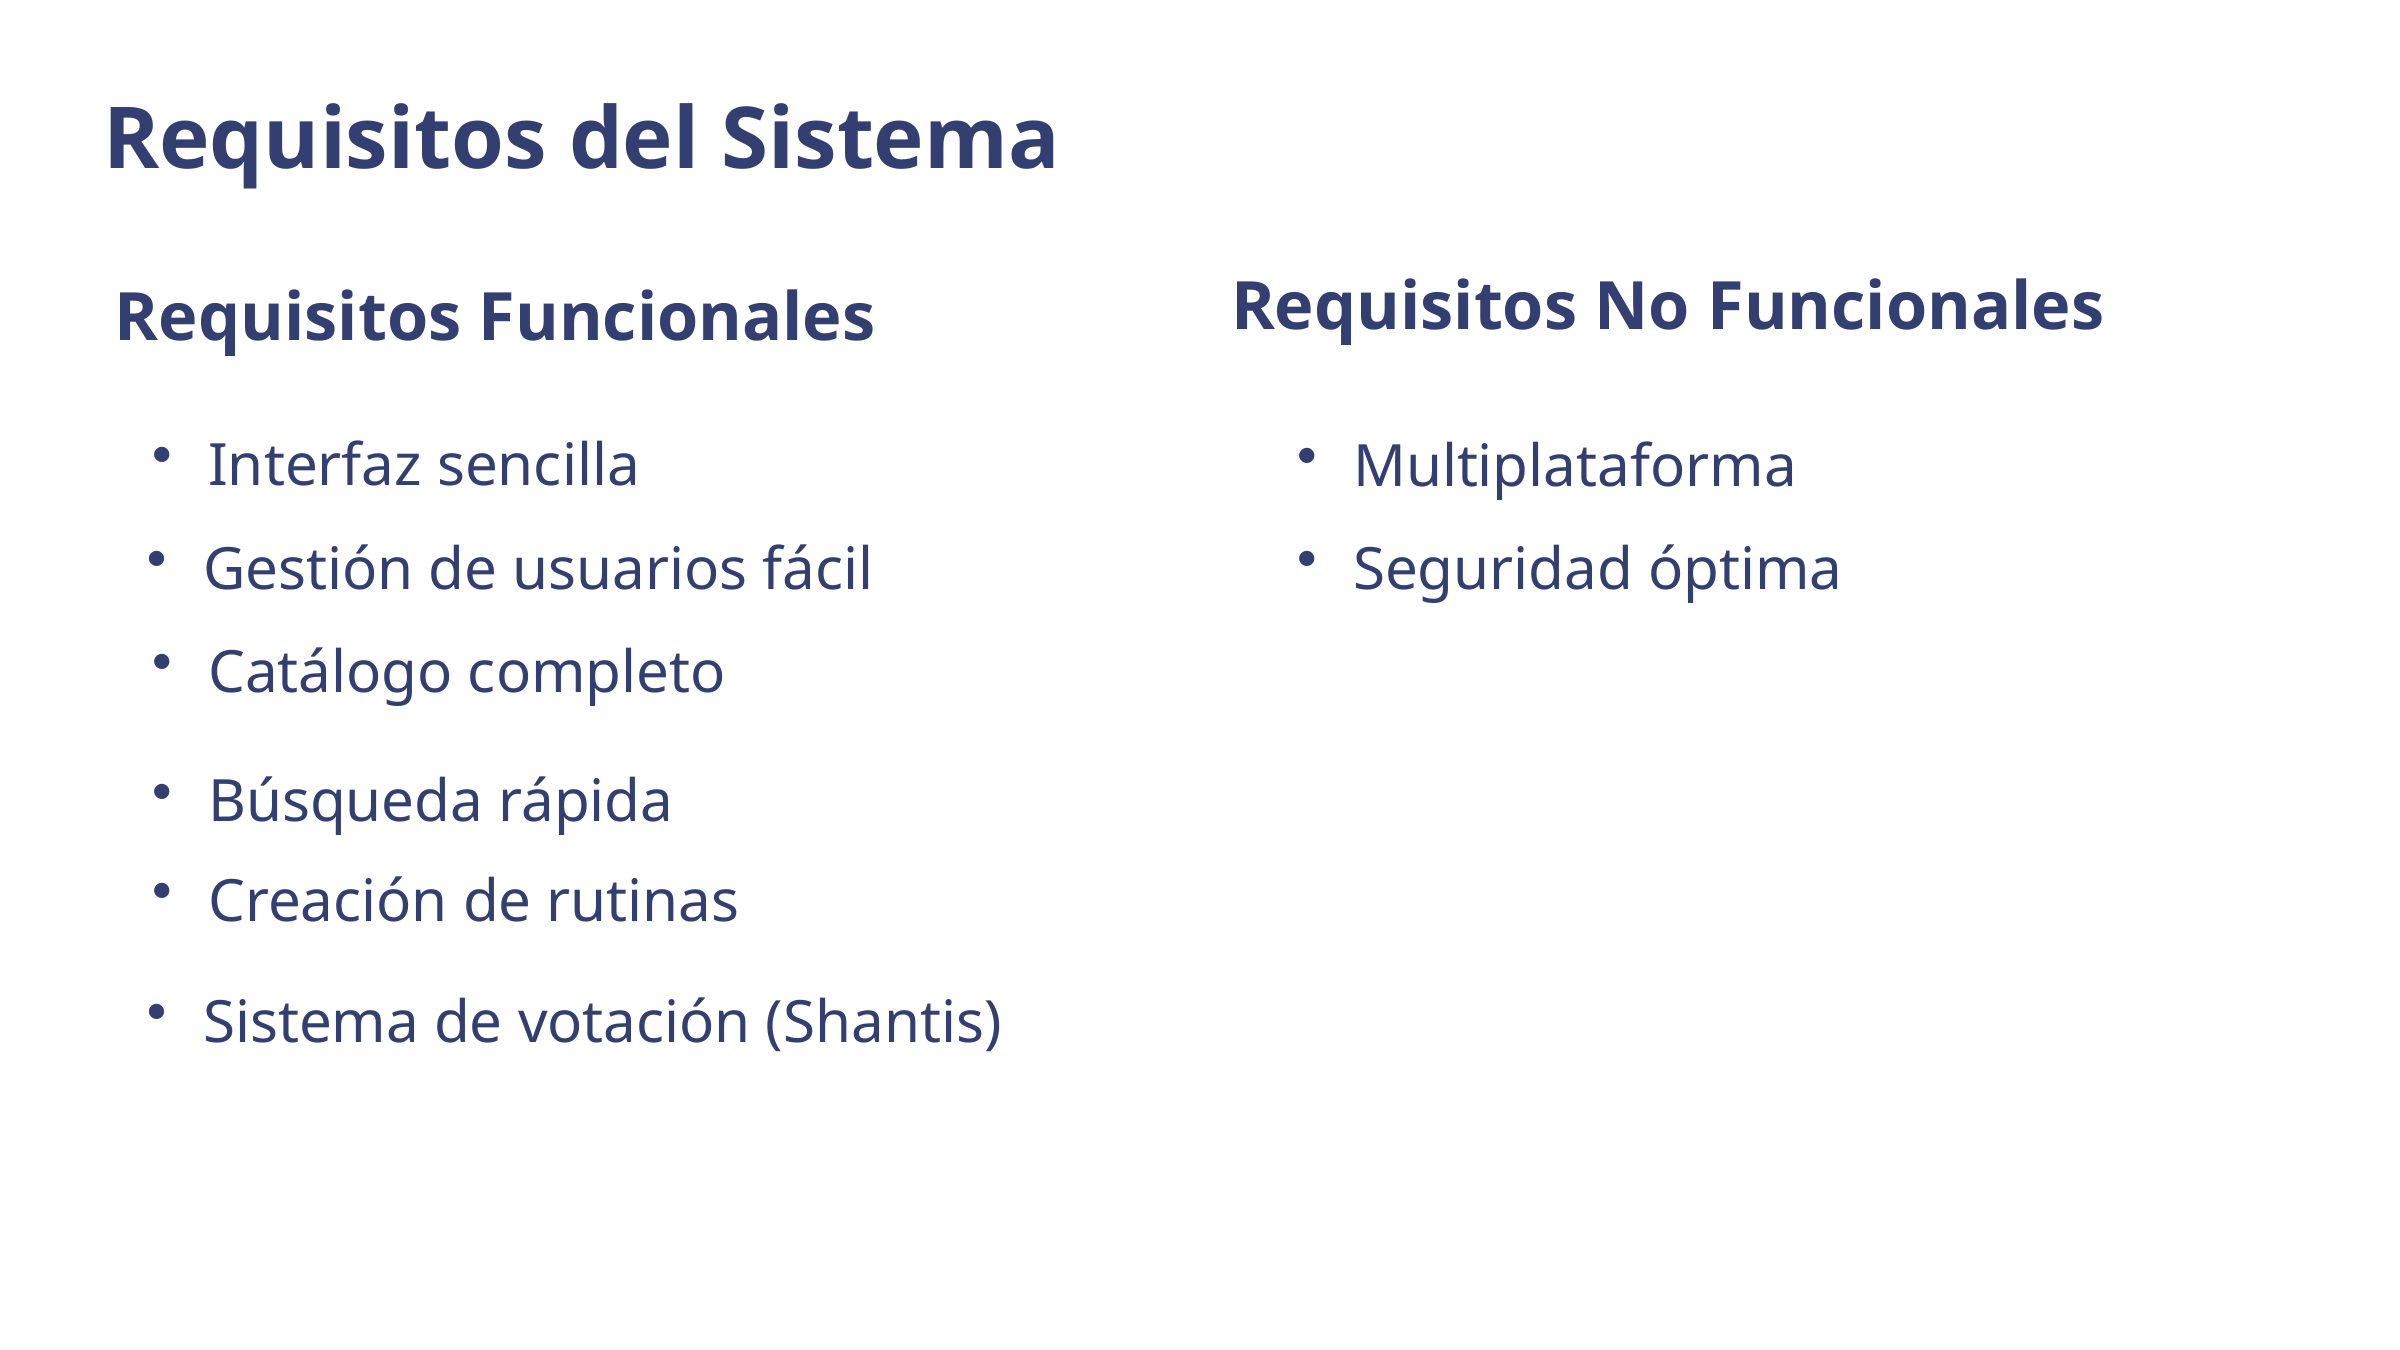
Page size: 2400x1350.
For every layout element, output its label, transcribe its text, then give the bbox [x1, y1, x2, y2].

text_box Catálogo completo [152, 644, 1177, 705]
text_box Requisitos del Sistema [103, 78, 1329, 186]
text_box Creación de rutinas [152, 873, 1177, 933]
text_box Requisitos Funcionales [115, 296, 1008, 382]
text_box Búsqueda rápida [152, 773, 1177, 834]
text_box Requisitos No Funcionales [1231, 285, 2285, 393]
text_box Gestión de usuarios fácil [146, 541, 1172, 602]
text_box Seguridad óptima [1297, 541, 2322, 602]
text_box Interfaz sencilla [152, 437, 1177, 498]
text_box Sistema de votación (Shantis) [146, 994, 1172, 1055]
text_box Multiplataforma [1297, 438, 2322, 498]
